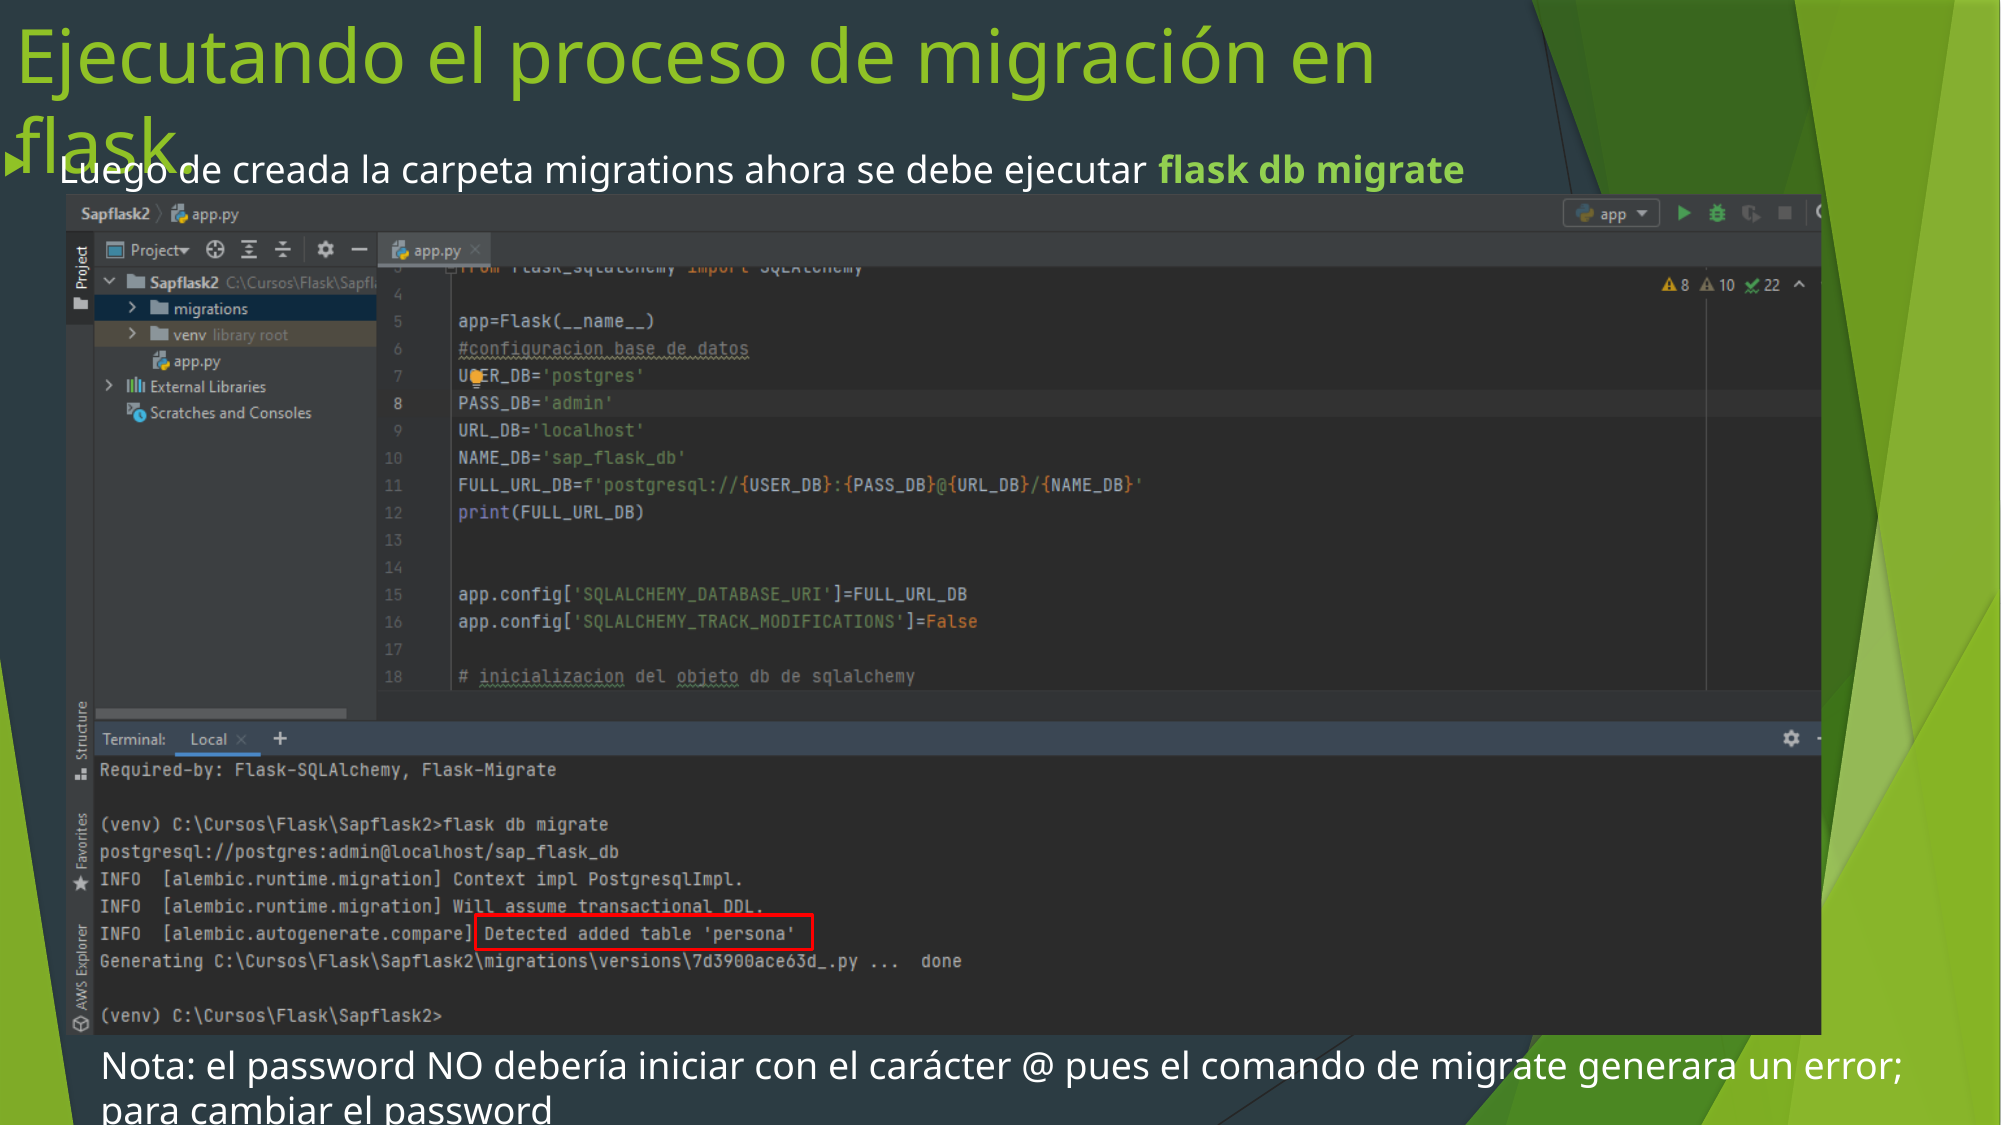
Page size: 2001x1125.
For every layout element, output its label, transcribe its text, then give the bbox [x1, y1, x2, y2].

picture [57, 193, 1822, 1036]
list Luego de creada la carpeta migrations ahora se debe ejecutar flask db migrate [0, 138, 1691, 694]
text_box Nota: el password NO debería iniciar con el carácter @ pues el comando de migrate generara un error; para cambiar el password https://qsartoolbox.org/content/documents/ResettingPostgreSQLPassword.pdf [85, 1034, 1972, 1125]
title Ejecutando el proceso de migración en flask. [0, 1, 1553, 138]
